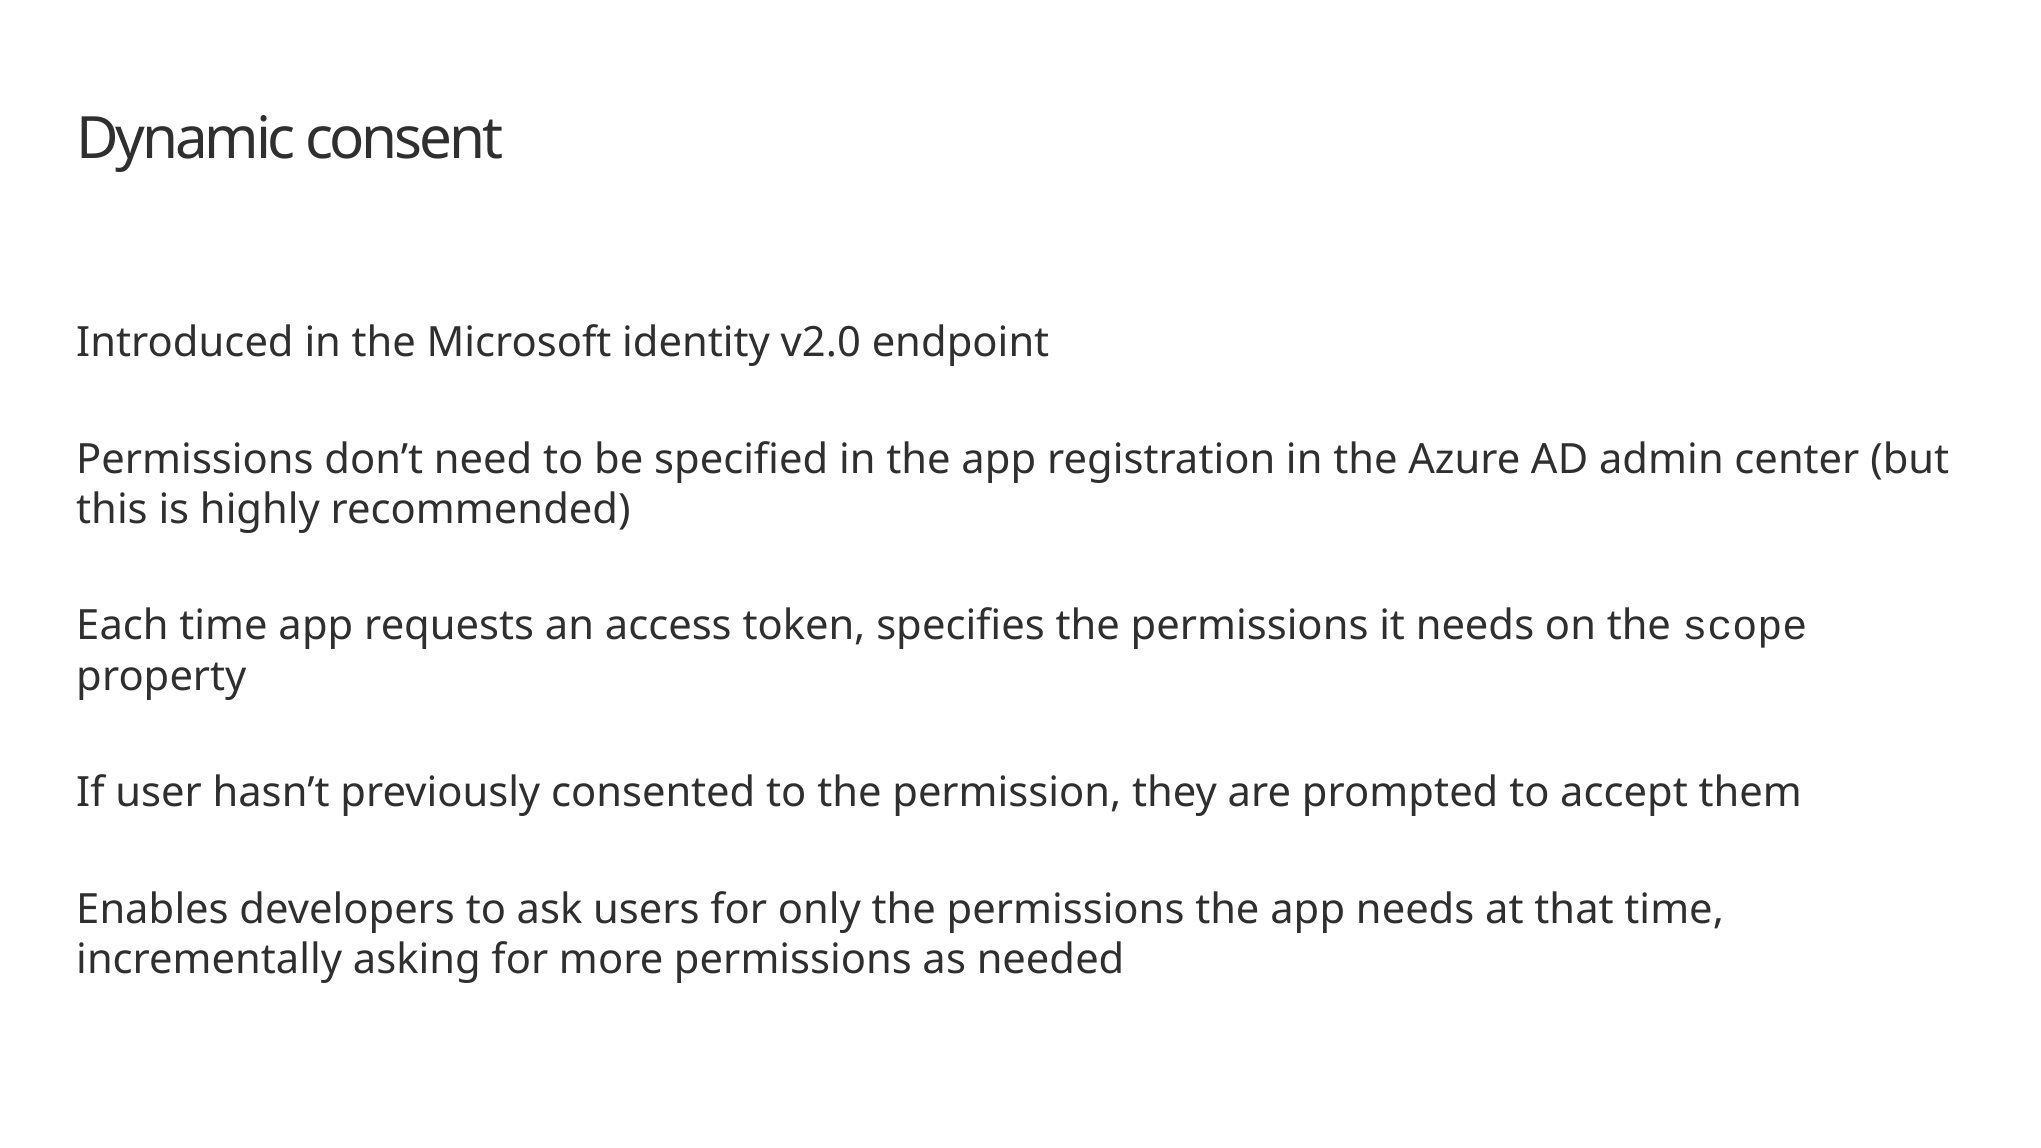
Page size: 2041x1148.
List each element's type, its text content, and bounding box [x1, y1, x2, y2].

list Introduced in the Microsoft identity v2.0 endpoint Permissions don’t need to be specified in the app registration in the Azure AD admin center (but this is highly recommended) Each time app requests an access token, specifies the permissions it needs on the scope property If user hasn’t previously consented to the permission, they are prompted to accept them Enables developers to ask users for only the permissions the app needs at that time, incrementally asking for more permissions as needed [76, 314, 1969, 952]
title Dynamic consent [76, 103, 1969, 172]
